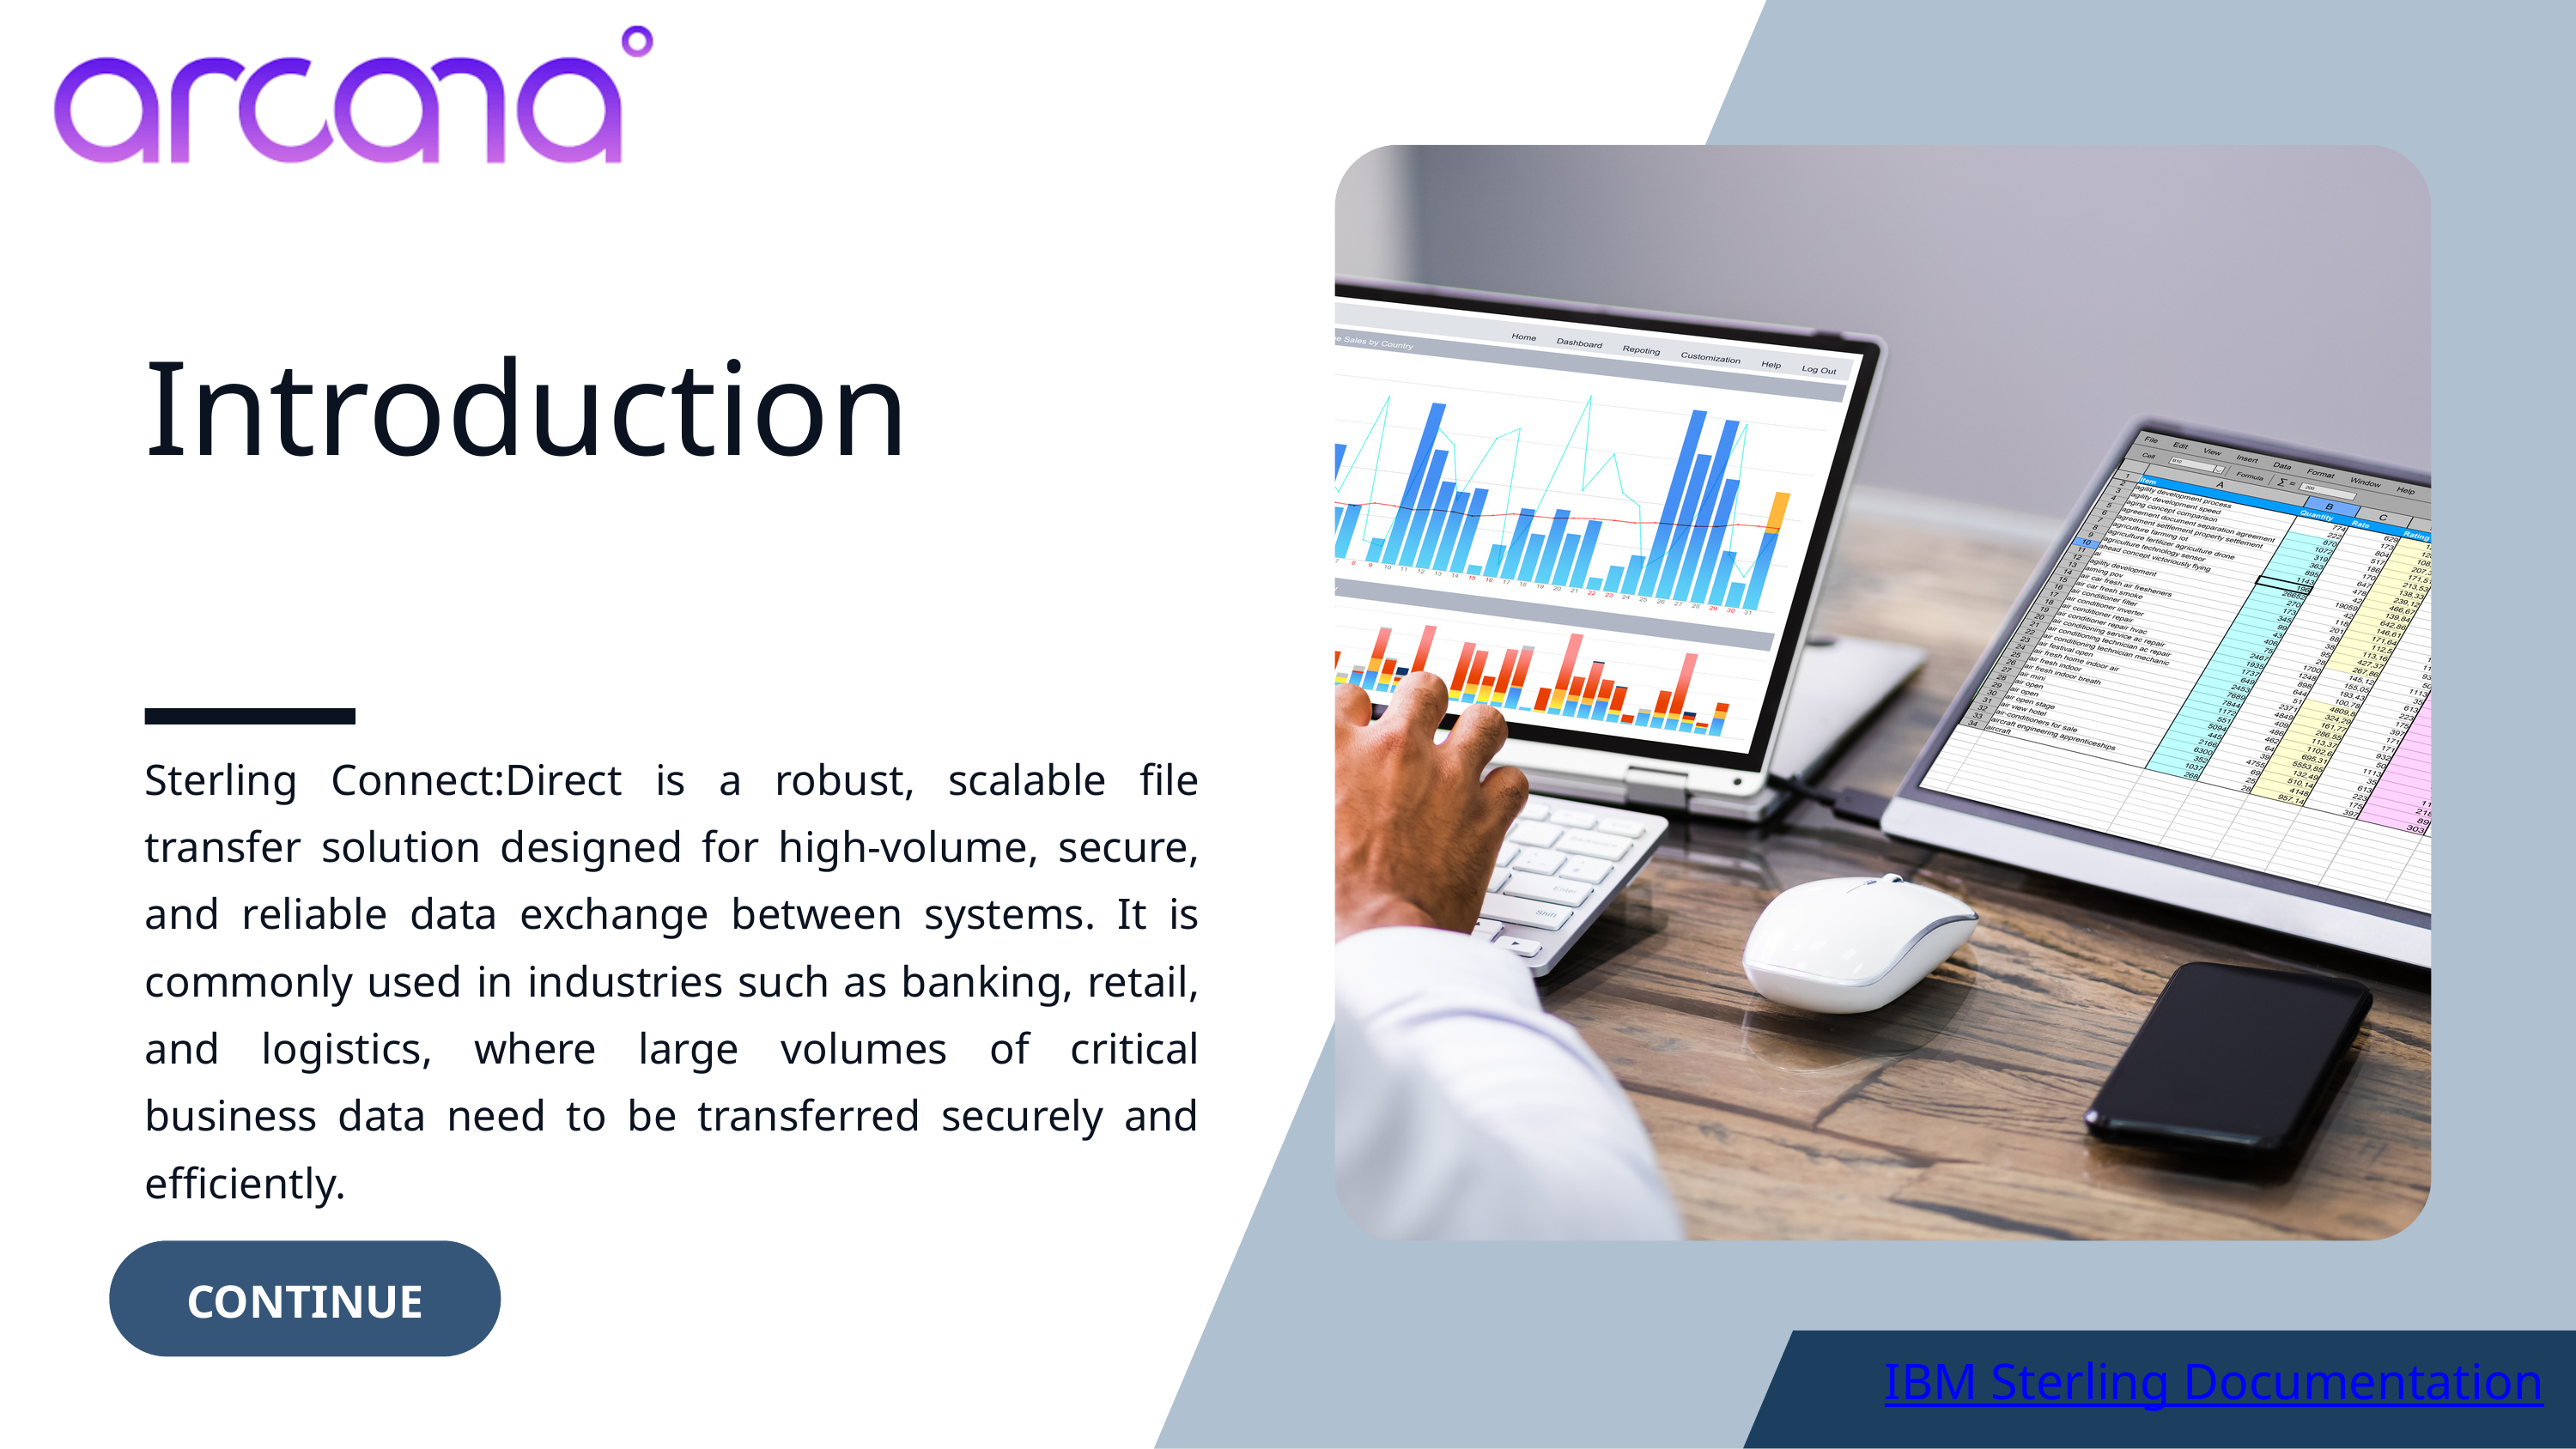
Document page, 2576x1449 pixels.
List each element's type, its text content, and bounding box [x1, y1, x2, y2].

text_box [1742, 1330, 2576, 1449]
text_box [1334, 144, 2432, 1241]
text_box Sterling Connect:Direct is a robust, scalable file transfer solution designed for high-volume, secure, and reliable data exchange between systems. It is commonly used in industries such as banking, retail, and logistics, where large volumes of critical business data need to be transferred securely and efficiently. [144, 736, 1148, 1207]
text_box [50, 20, 666, 198]
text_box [1153, 0, 2576, 1449]
text_box Introduction [144, 312, 1000, 482]
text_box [108, 1240, 501, 1357]
